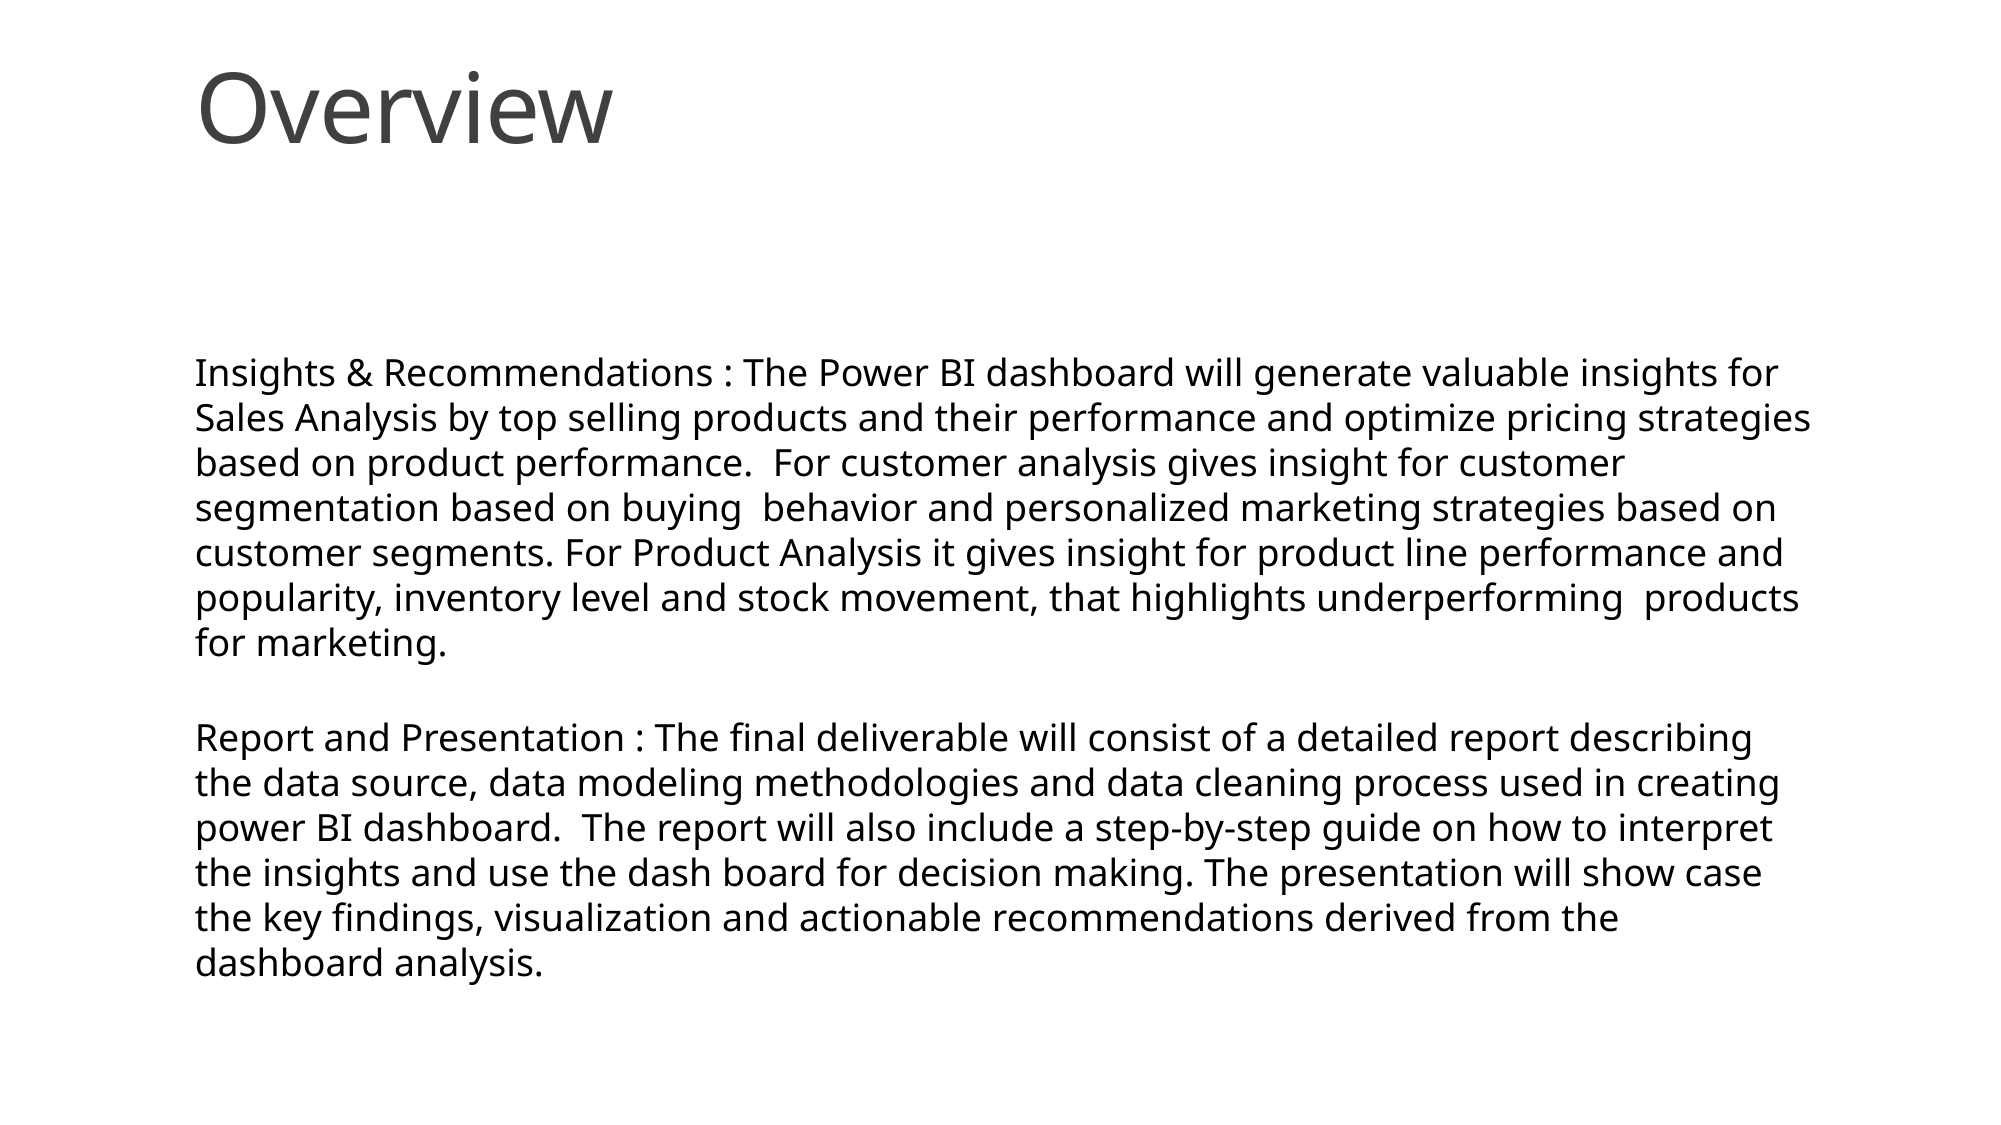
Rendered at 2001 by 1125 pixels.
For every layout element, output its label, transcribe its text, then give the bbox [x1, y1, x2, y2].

title Overview [180, 47, 1830, 172]
text_box Insights & Recommendations : The Power BI dashboard will generate valuable insights for Sales Analysis by top selling products and their performance and optimize pricing strategies based on product performance. For customer analysis gives insight for customer segmentation based on buying behavior and personalized marketing strategies based on customer segments. For Product Analysis it gives insight for product line performance and popularity, inventory level and stock movement, that highlights underperforming products for marketing. Report and Presentation : The final deliverable will consist of a detailed report describing the data source, data modeling methodologies and data cleaning process used in creating power BI dashboard. The report will also include a step-by-step guide on how to interpret the insights and use the dash board for decision making. The presentation will show case the key findings, visualization and actionable recommendations derived from the dashboard analysis. [179, 341, 1830, 1037]
